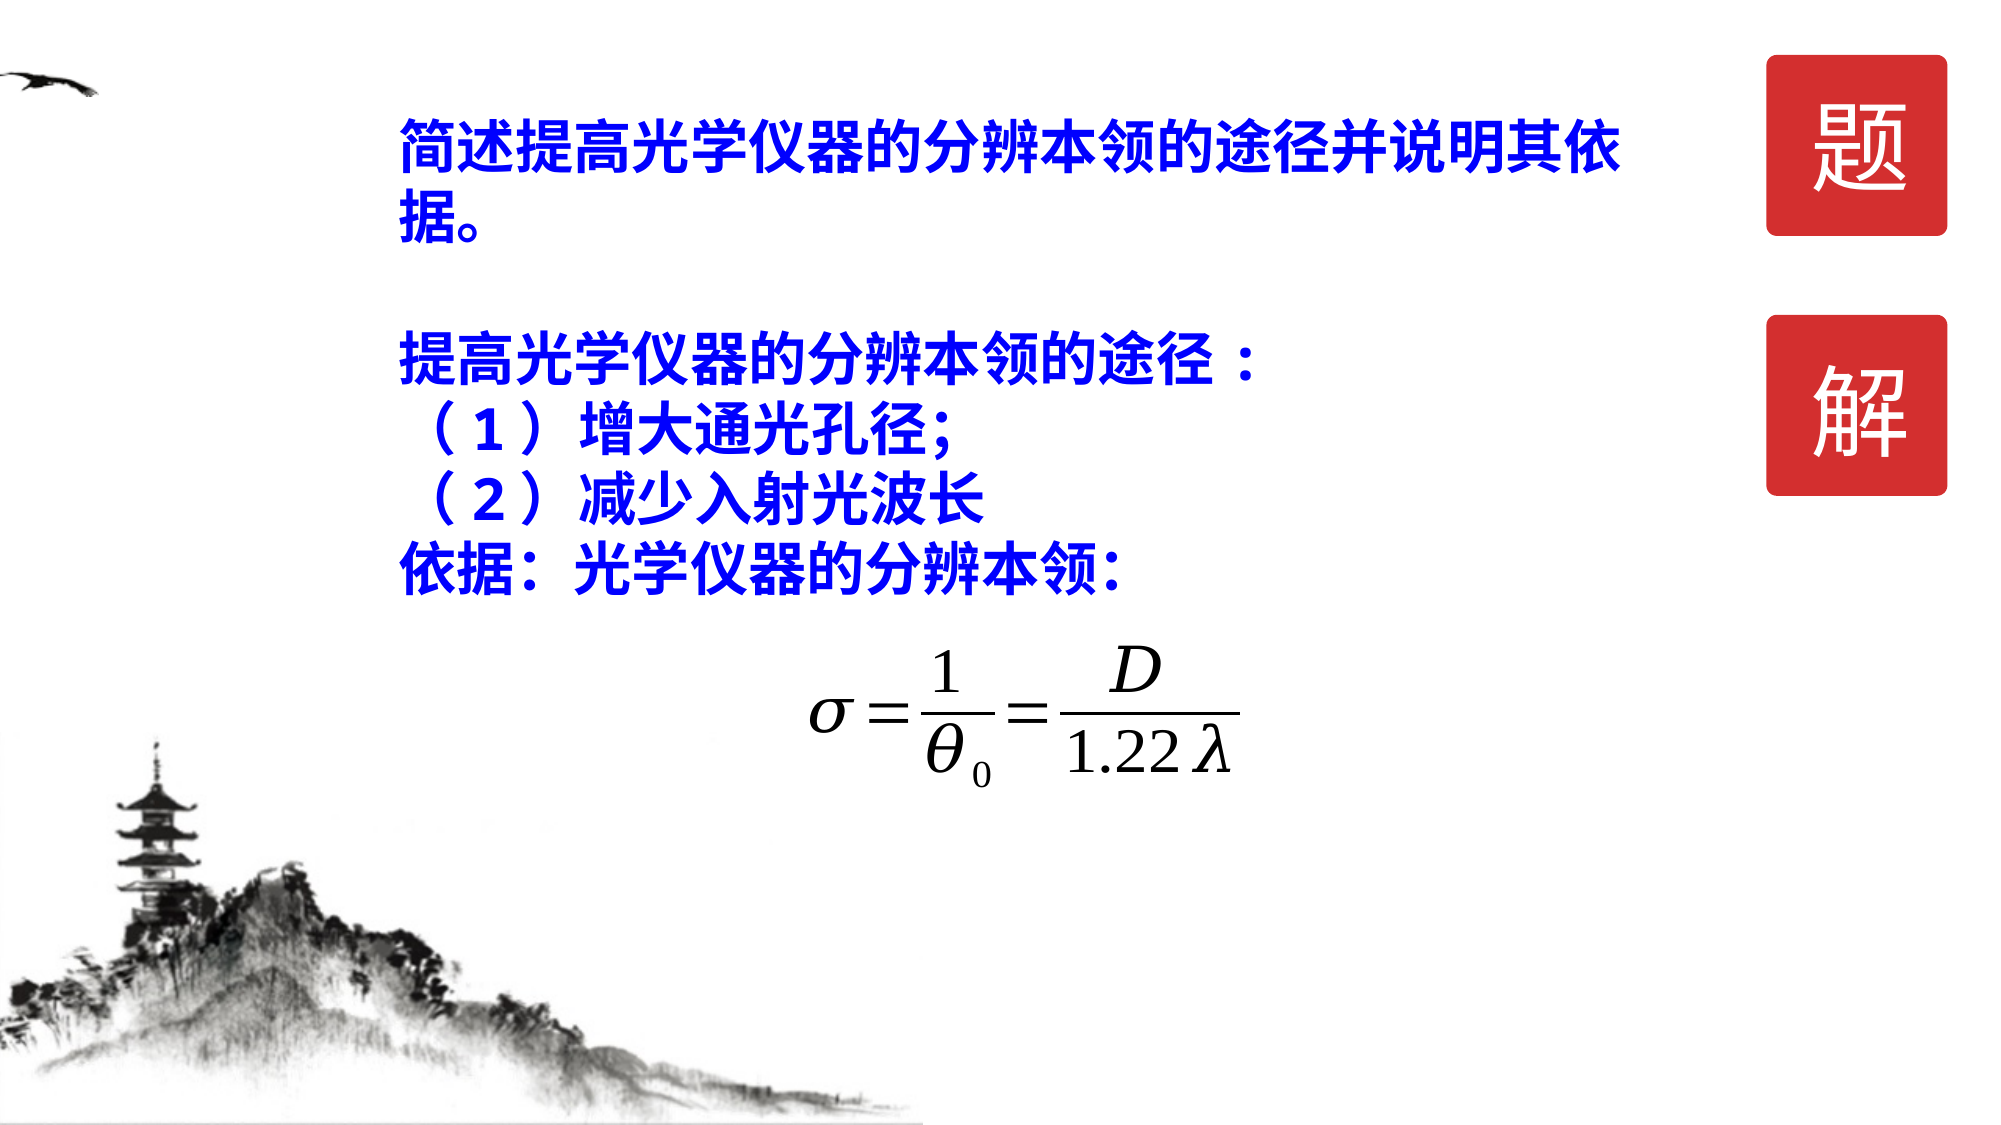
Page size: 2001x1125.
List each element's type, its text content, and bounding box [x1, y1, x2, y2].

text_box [1766, 54, 1948, 236]
text_box 提高光学仪器的分辨本领的途径: （1）增大通光孔径； （2）减少入射光波长 依据：光学仪器的分辨本领： [384, 314, 1732, 610]
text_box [1766, 314, 1948, 496]
picture [0, 732, 923, 1125]
text_box 简述提高光学仪器的分辨本领的途径并说明其依据。 [384, 102, 1721, 258]
picture [0, 3, 99, 97]
